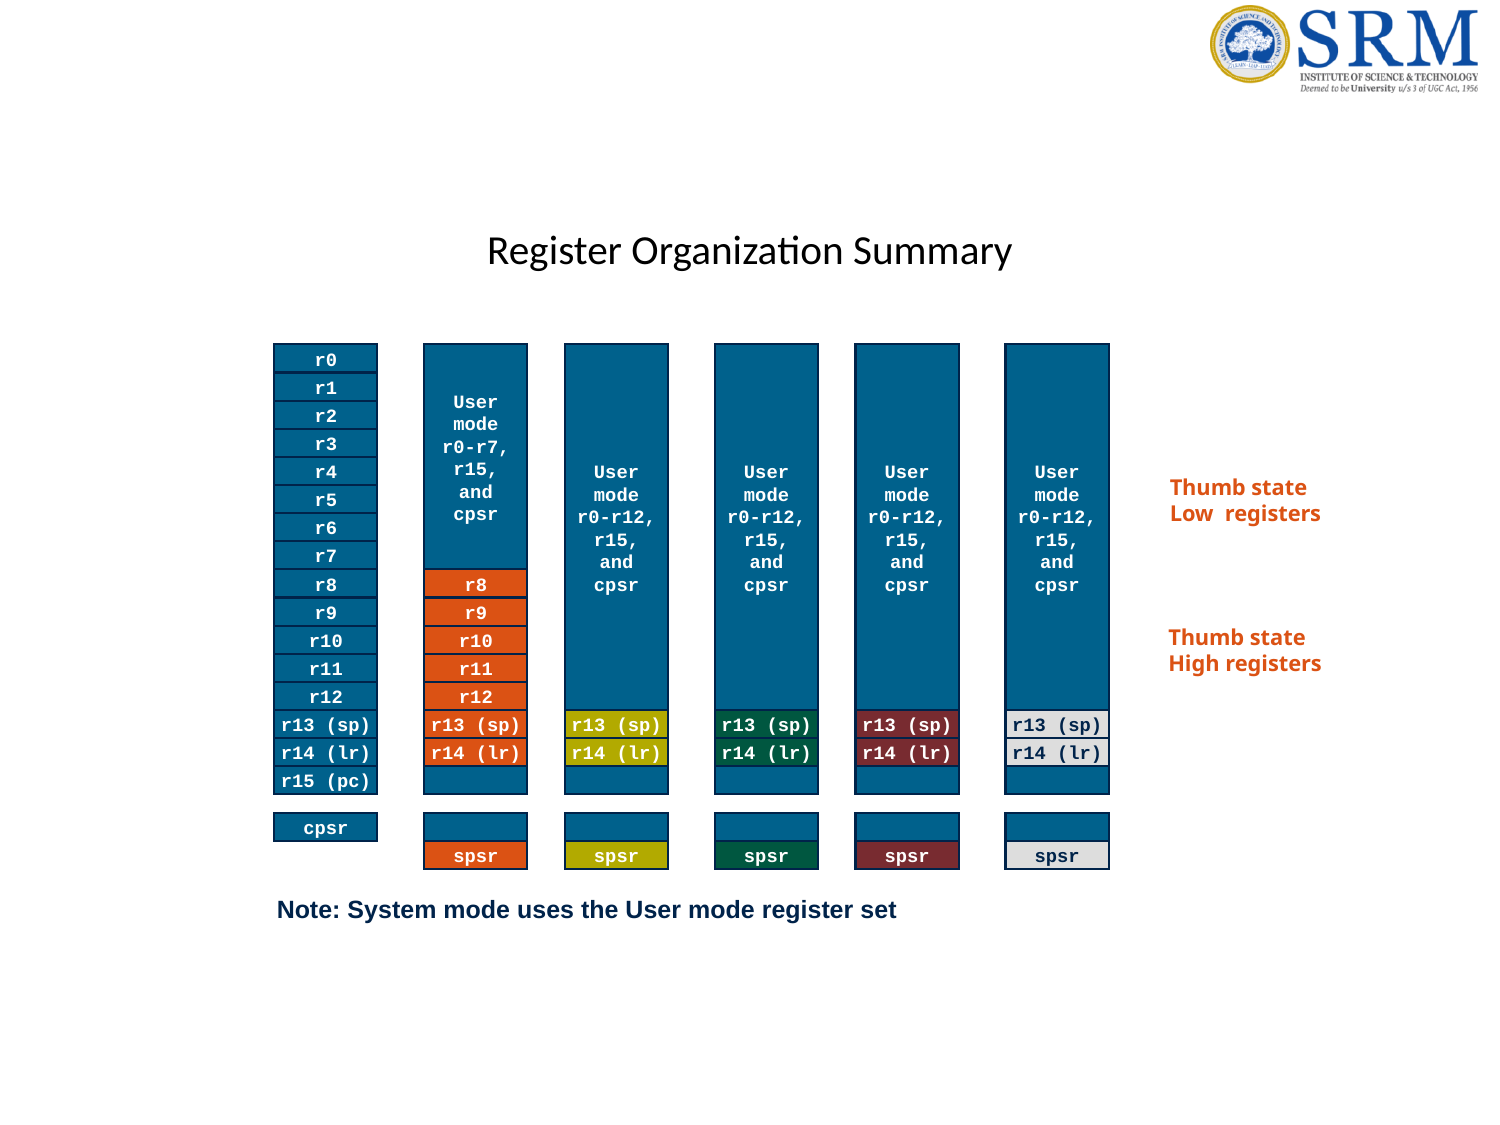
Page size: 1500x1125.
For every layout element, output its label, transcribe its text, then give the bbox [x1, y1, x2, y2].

text_box User mode r0-r12, r15, and cpsr [1005, 344, 1109, 710]
text_box r13 (sp) [855, 710, 959, 738]
text_box spsr [564, 842, 668, 870]
text_box [424, 813, 528, 841]
text_box [855, 766, 959, 795]
text_box [564, 766, 668, 795]
text_box spsr [855, 842, 959, 870]
text_box [1005, 766, 1109, 795]
text_box Note: System mode uses the User mode register set [264, 888, 1118, 930]
text_box r14 (lr) [855, 738, 959, 766]
text_box User mode r0-r7, r15, and cpsr [424, 344, 528, 569]
text_box r13 (sp) [1005, 710, 1109, 738]
text_box [714, 766, 818, 795]
text_box r14 (lr) [1005, 738, 1109, 766]
text_box r12 [424, 681, 528, 710]
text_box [273, 344, 378, 842]
text_box Thumb state High registers [1153, 616, 1337, 684]
text_box r14 (lr) [424, 738, 528, 767]
text_box r8 [424, 569, 528, 597]
text_box Thumb state Low registers [1155, 466, 1337, 534]
text_box r13 (sp) [714, 710, 818, 738]
text_box [714, 813, 818, 842]
text_box [564, 813, 668, 842]
text_box r11 [424, 653, 528, 681]
text_box [1005, 813, 1109, 842]
text_box [855, 813, 959, 842]
text_box r13 (sp) [564, 710, 668, 738]
picture [1210, 5, 1478, 93]
title Register Organization Summary [103, 215, 1397, 281]
text_box User mode r0-r12, r15, and cpsr [714, 344, 818, 710]
text_box r10 [424, 625, 528, 653]
text_box r14 (lr) [564, 738, 668, 766]
text_box User mode r0-r12, r15, and cpsr [855, 344, 959, 710]
text_box r13 (sp) [424, 710, 528, 738]
text_box spsr [1005, 842, 1109, 870]
text_box r9 [424, 597, 528, 625]
text_box r14 (lr) [714, 738, 818, 766]
text_box spsr [714, 842, 818, 870]
text_box spsr [424, 841, 528, 870]
text_box User mode r0-r12, r15, and cpsr [564, 344, 668, 710]
text_box [424, 767, 528, 795]
